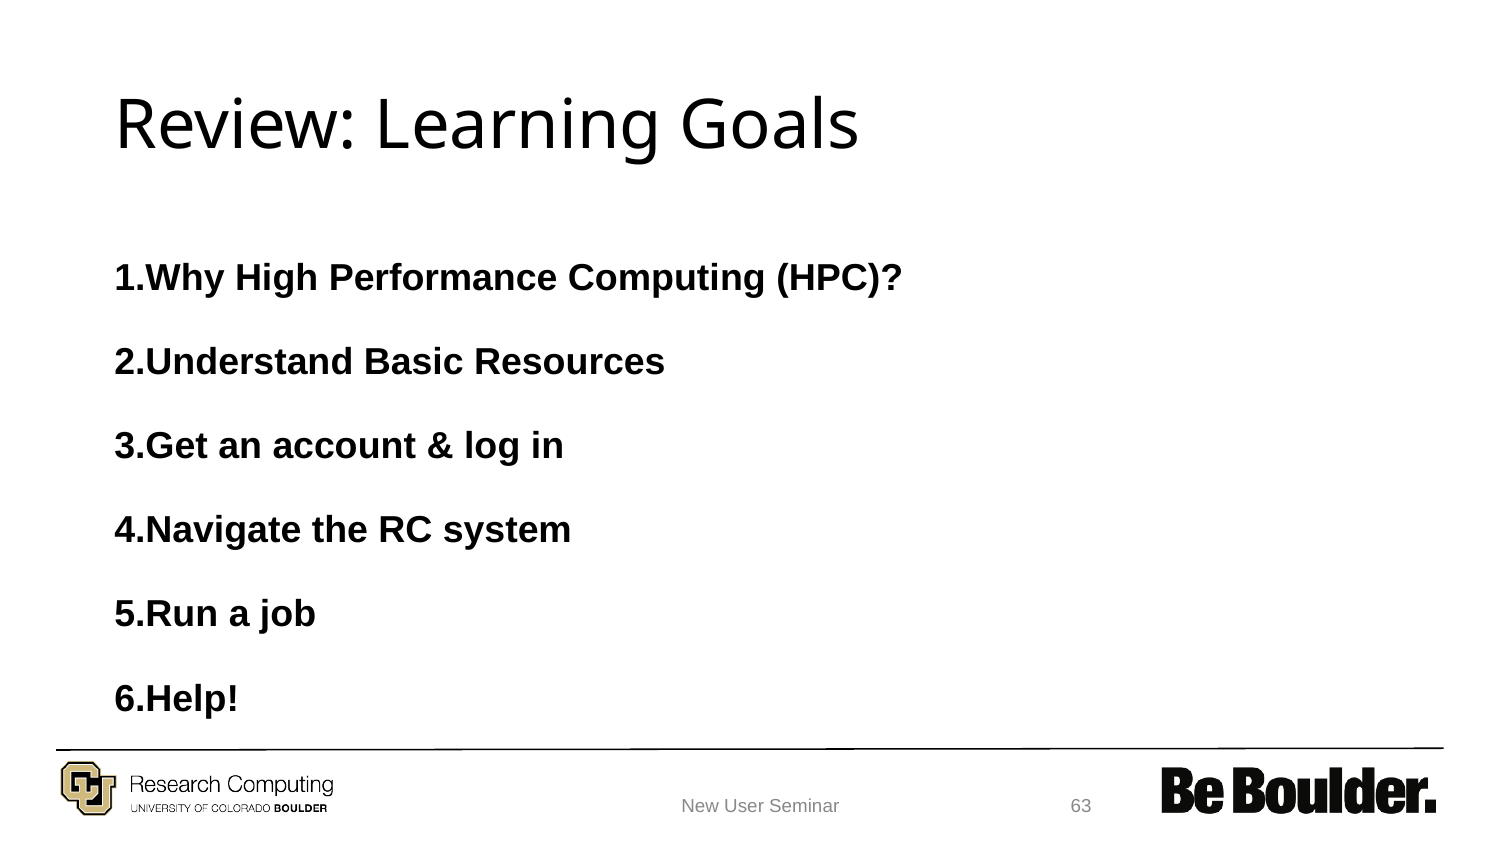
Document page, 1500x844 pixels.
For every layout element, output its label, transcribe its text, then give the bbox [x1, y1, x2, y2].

list Why High Performance Computing (HPC)? Understand Basic Resources Get an account & log in Navigate the RC system Run a job Help! [103, 224, 1074, 737]
picture [1143, 761, 1454, 816]
title Review: Learning Goals [103, 44, 1397, 208]
footer New User Seminar [507, 782, 1014, 827]
slide_number ‹#› [1059, 782, 1144, 827]
picture [60, 761, 333, 816]
